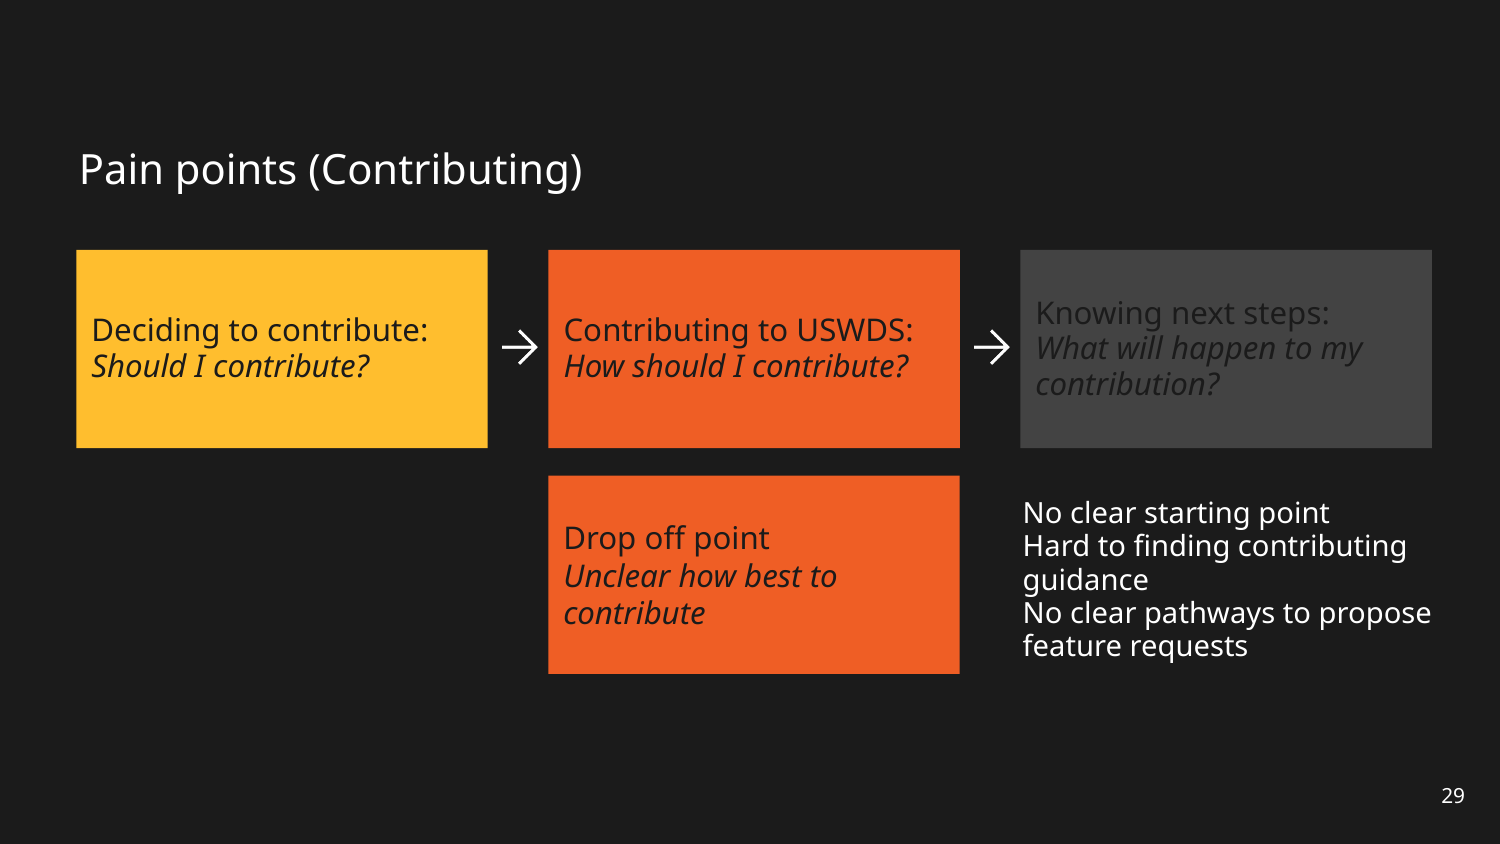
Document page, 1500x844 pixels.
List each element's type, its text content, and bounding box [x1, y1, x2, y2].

list Knowing next steps: What will happen to my contribution? [1020, 249, 1432, 449]
slide_number 29 [1389, 764, 1480, 830]
picture [502, 329, 538, 365]
picture [974, 329, 1010, 365]
list Deciding to contribute: Should I contribute? [76, 249, 488, 449]
title Pain points (Contributing) [64, 50, 1420, 208]
list Contributing to USWDS: How should I contribute? [548, 249, 960, 449]
text_box Drop off point Unclear how best to contribute [548, 475, 960, 674]
list No clear starting point Hard to finding contributing guidance No clear pathways to propose feature requests [962, 482, 1458, 681]
